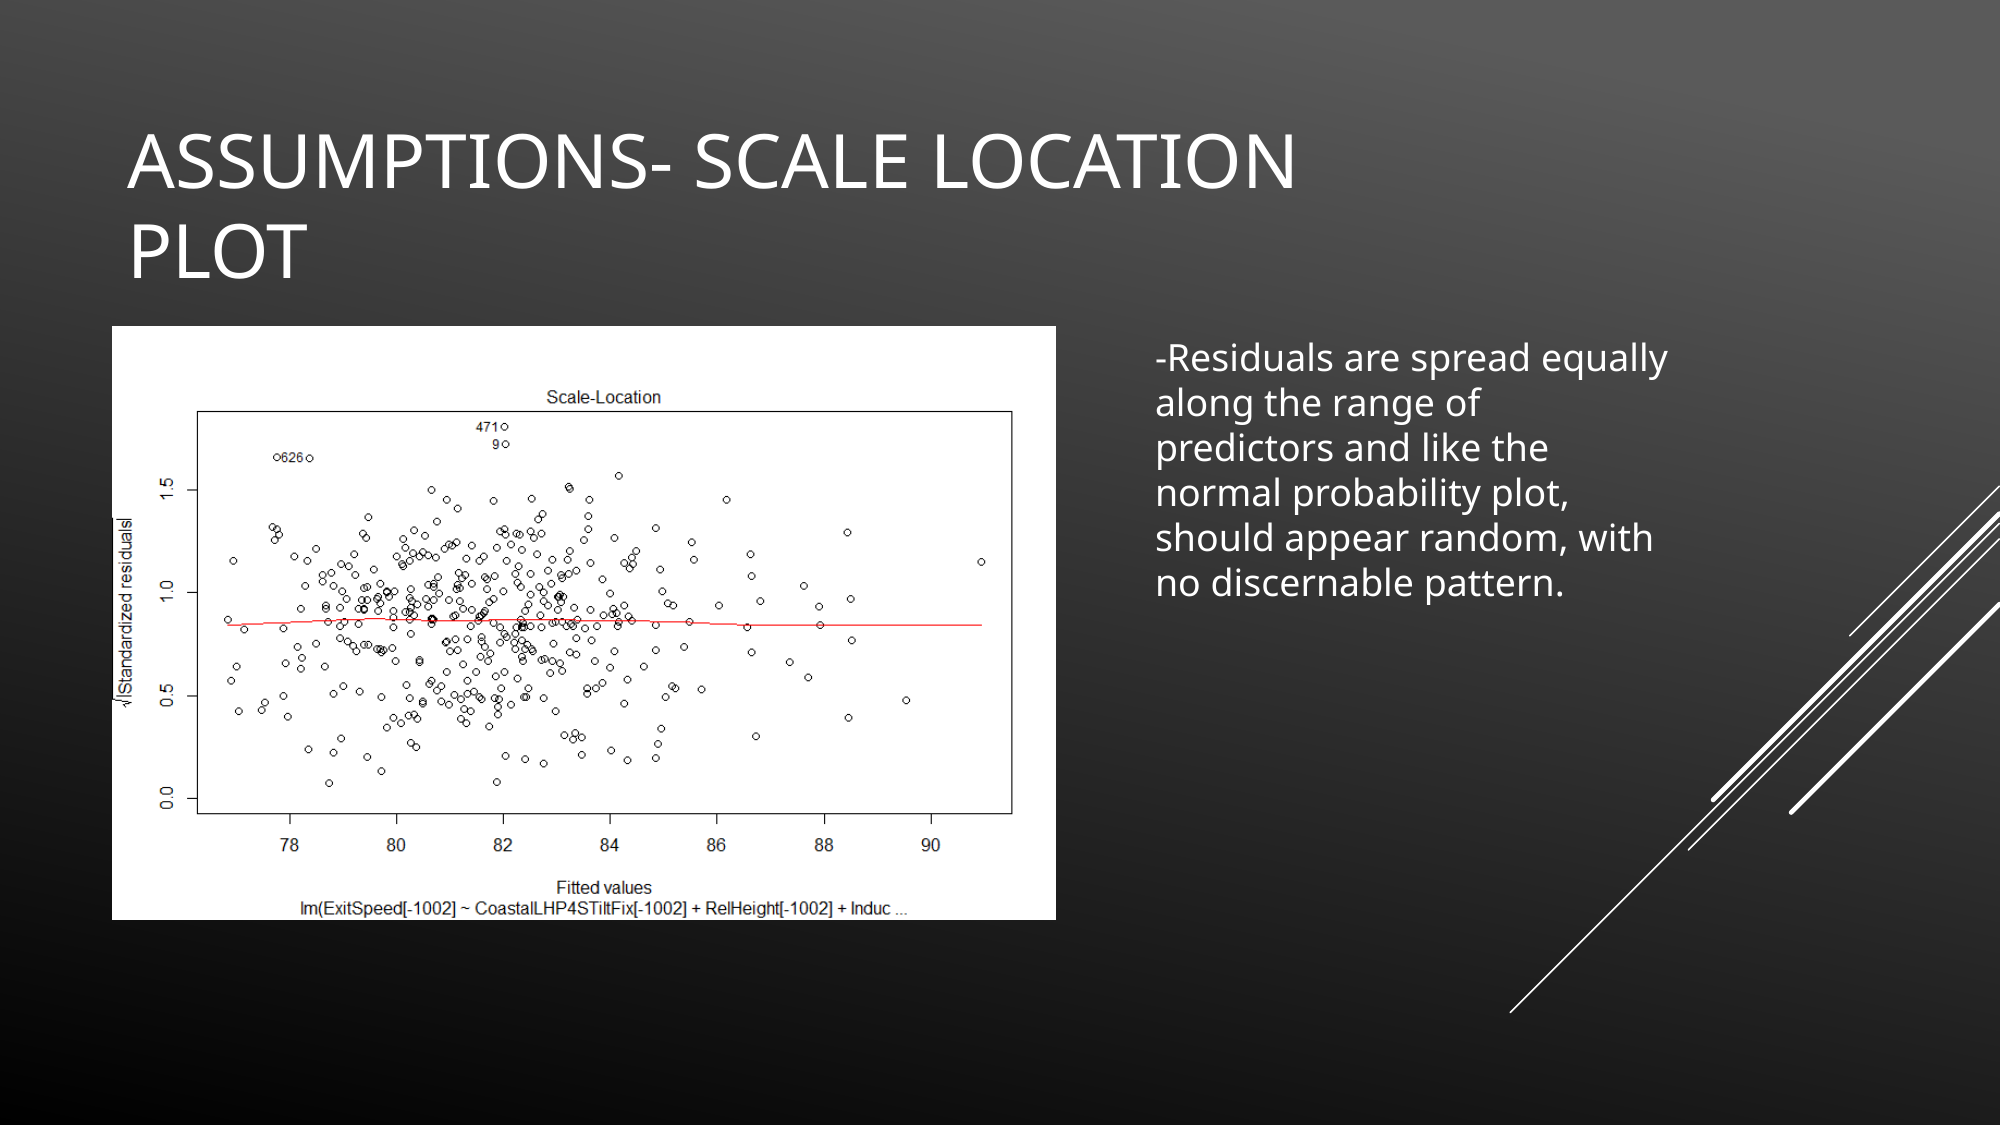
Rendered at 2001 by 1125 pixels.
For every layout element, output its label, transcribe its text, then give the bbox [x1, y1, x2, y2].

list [111, 326, 1056, 920]
text_box -Residuals are spread equally along the range of predictors and like the normal probability plot, should appear random, with no discernable pattern. [1140, 326, 1685, 612]
title Assumptions- Scale Location Plot [112, 79, 1513, 327]
